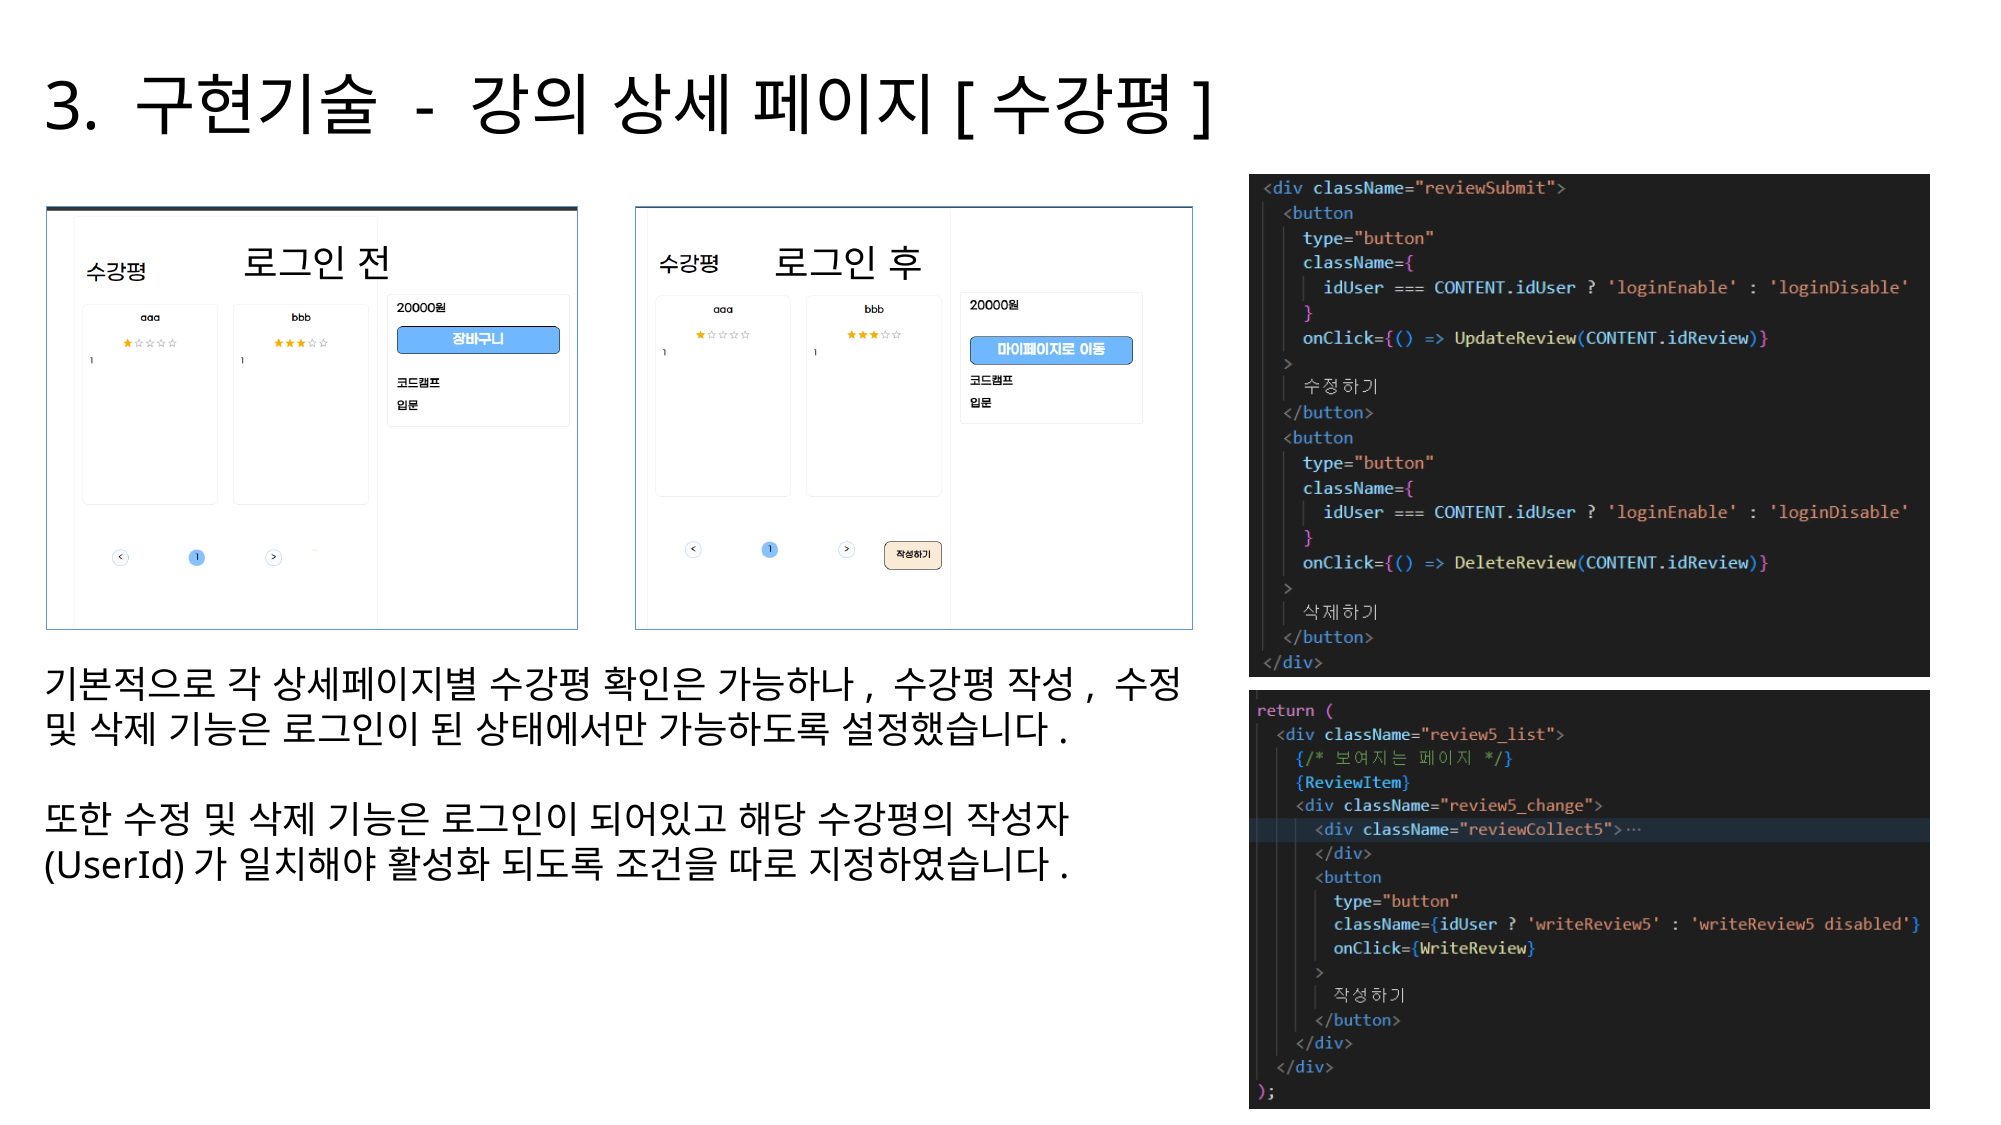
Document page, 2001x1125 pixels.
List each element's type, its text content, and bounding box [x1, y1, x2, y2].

text_box 기본적으로 각 상세페이지별 수강평 확인은 가능하나, 수강평 작성, 수정 및 삭제 기능은 로그인이 된 상태에서만 가능하도록 설정했습니다. 또한 수정 및 삭제 기능은 로그인이 되어있고 해당 수강평의 작성자(UserId)가 일치해야 활성화 되도록 조건을 따로 지정하였습니다. [29, 653, 1207, 894]
picture [635, 206, 1193, 630]
title 3. 구현기술 - 강의 상세 페이지[수강평] [29, 28, 1825, 187]
picture [45, 206, 578, 630]
picture [1249, 690, 1930, 1109]
picture [1249, 174, 1930, 677]
